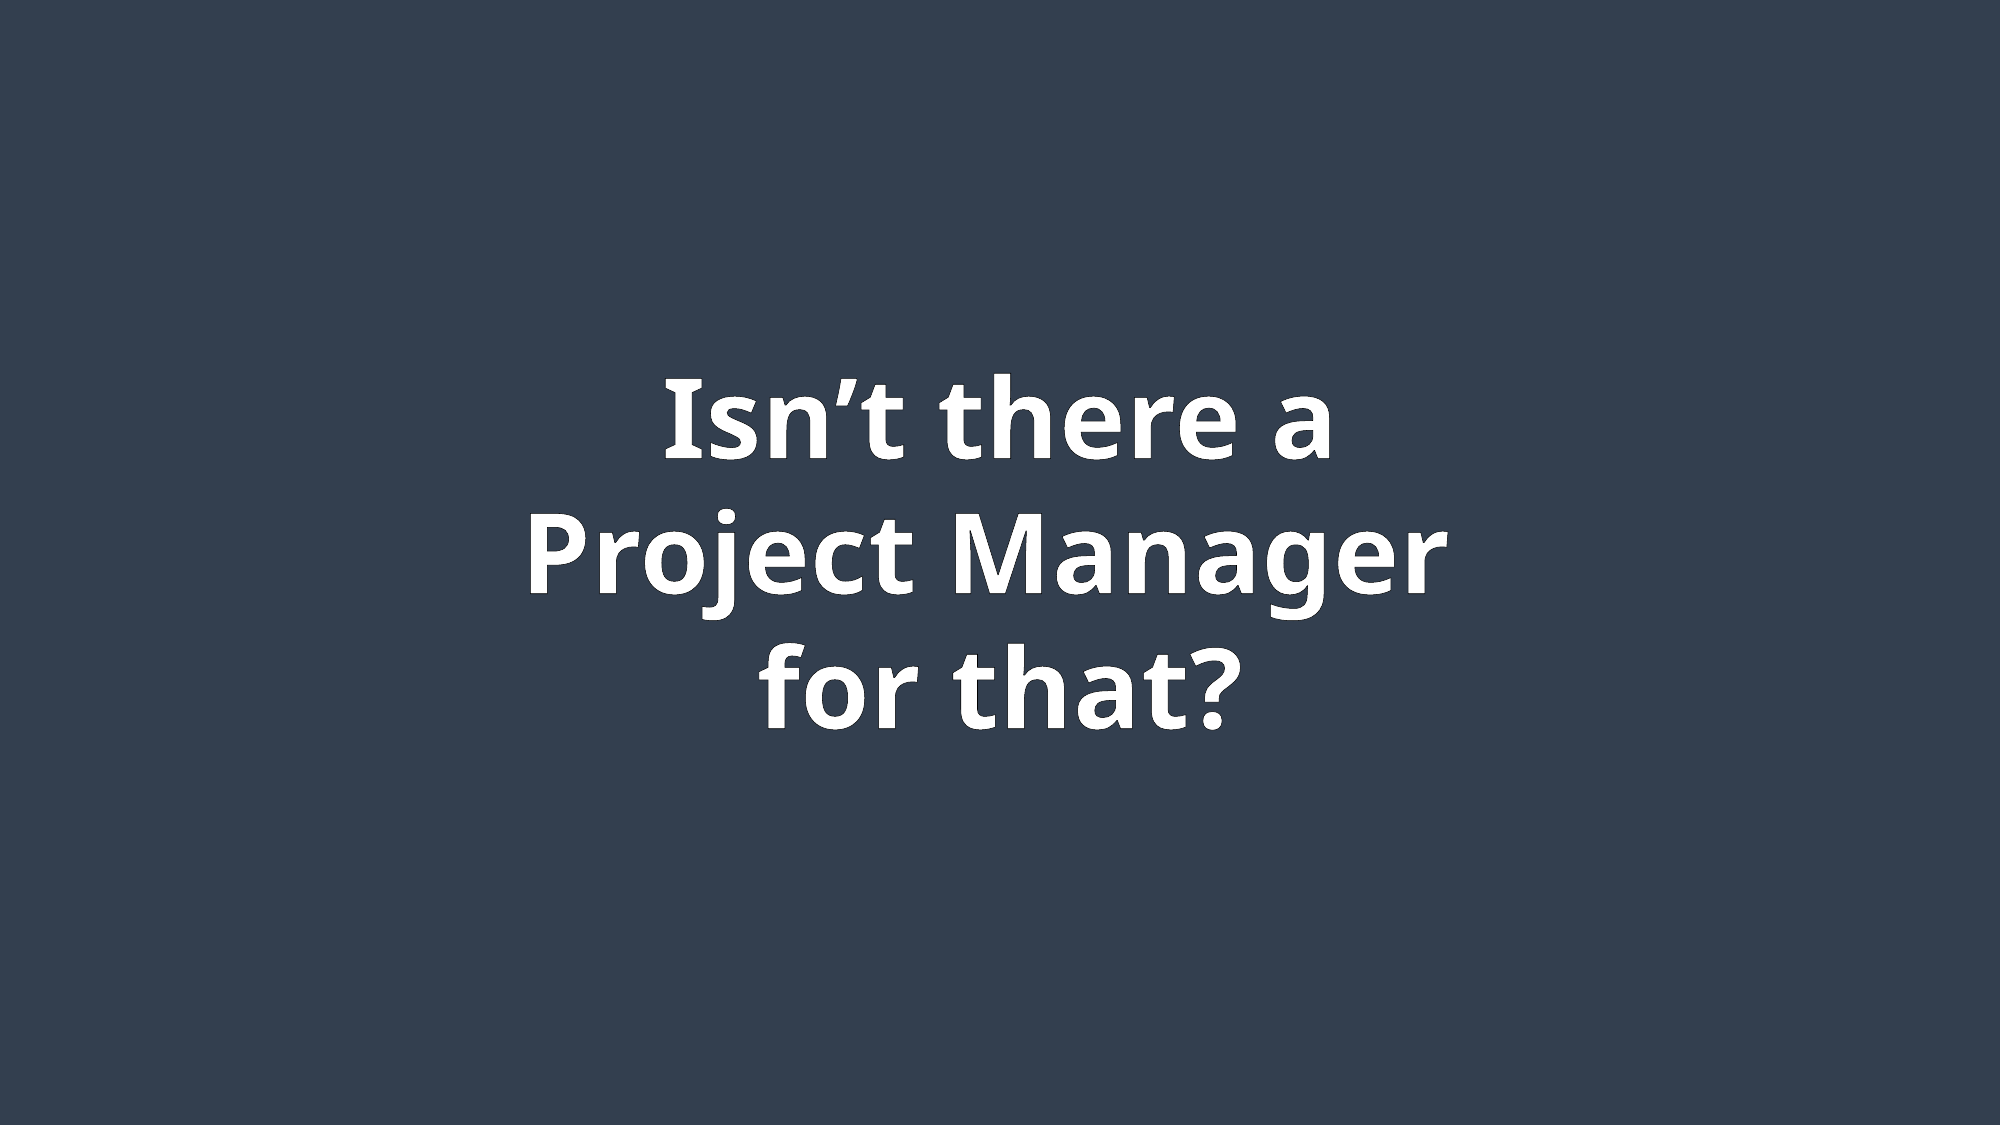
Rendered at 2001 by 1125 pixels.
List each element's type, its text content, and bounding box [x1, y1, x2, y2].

text_box Isn’t there a Project Manager for that? [0, 338, 2000, 759]
